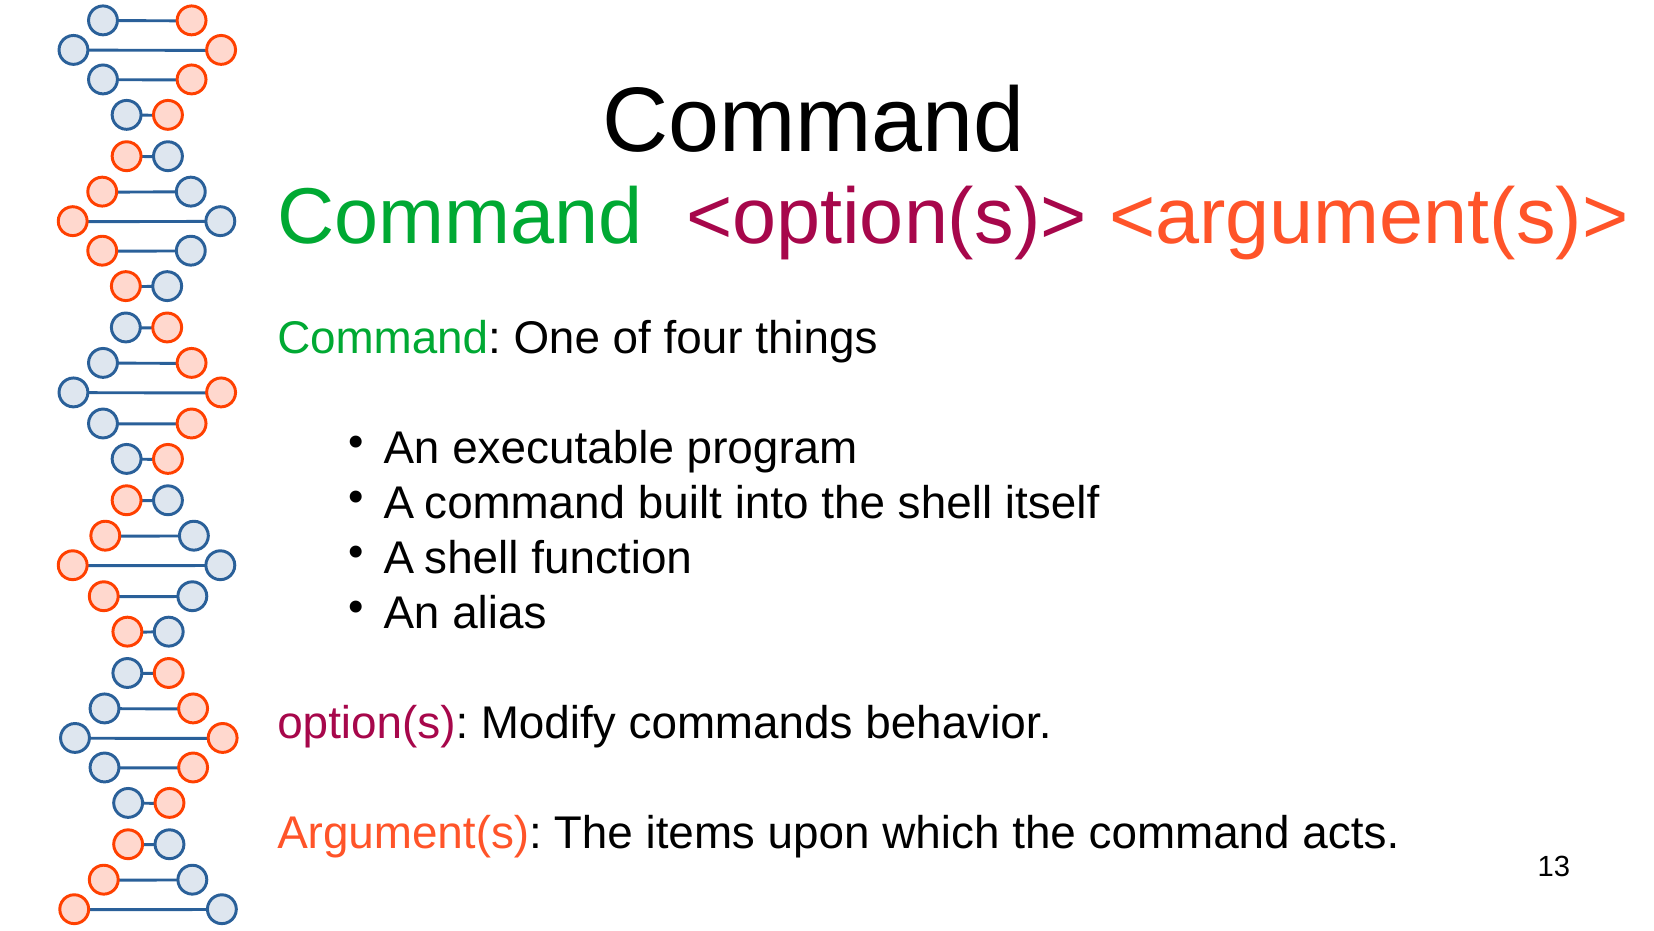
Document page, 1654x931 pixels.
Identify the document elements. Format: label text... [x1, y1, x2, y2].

slide_number 13 [1185, 847, 1571, 911]
text_box Command <option(s)> <argument(s)> [262, 156, 1650, 300]
title Command [82, 37, 1571, 192]
text_box Command: One of four things An executable program A command built into the shell itself A shell function An alias option(s): Modify commands behavior. Argument(s): The items upon which the command acts. [262, 300, 1538, 828]
